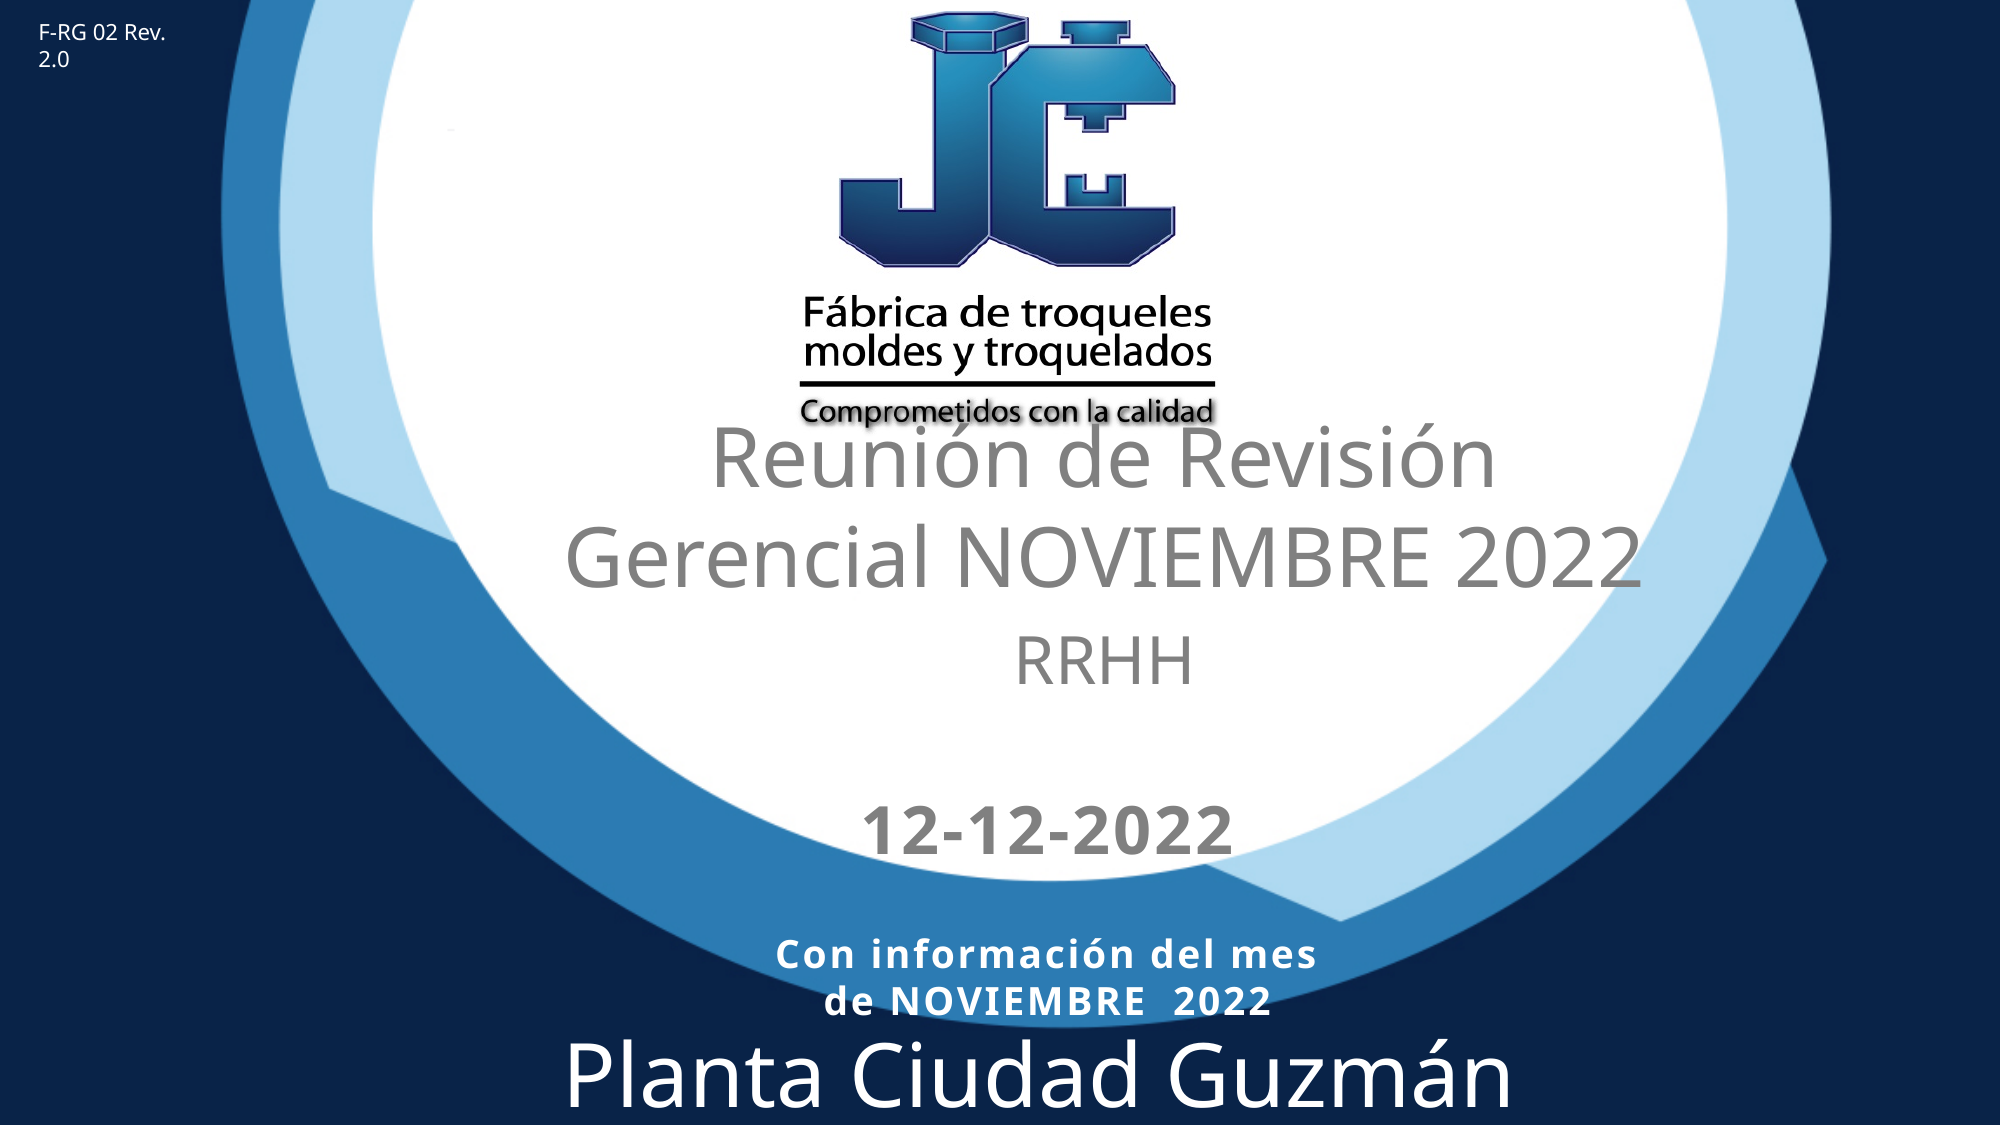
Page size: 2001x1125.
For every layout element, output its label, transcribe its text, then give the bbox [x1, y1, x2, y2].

list Reunión de Revisión Gerencial NOVIEMBRE 2022 RRHH [547, 396, 1663, 739]
text_box 12-12-2022 Con información del mes de NOVIEMBRE 2022 [740, 777, 1355, 988]
text_box F-RG 02 Rev. 2.0 [23, 11, 212, 80]
subtitle Planta Ciudad Guzmán [39, 1010, 2000, 1125]
picture [0, 0, 2000, 1125]
